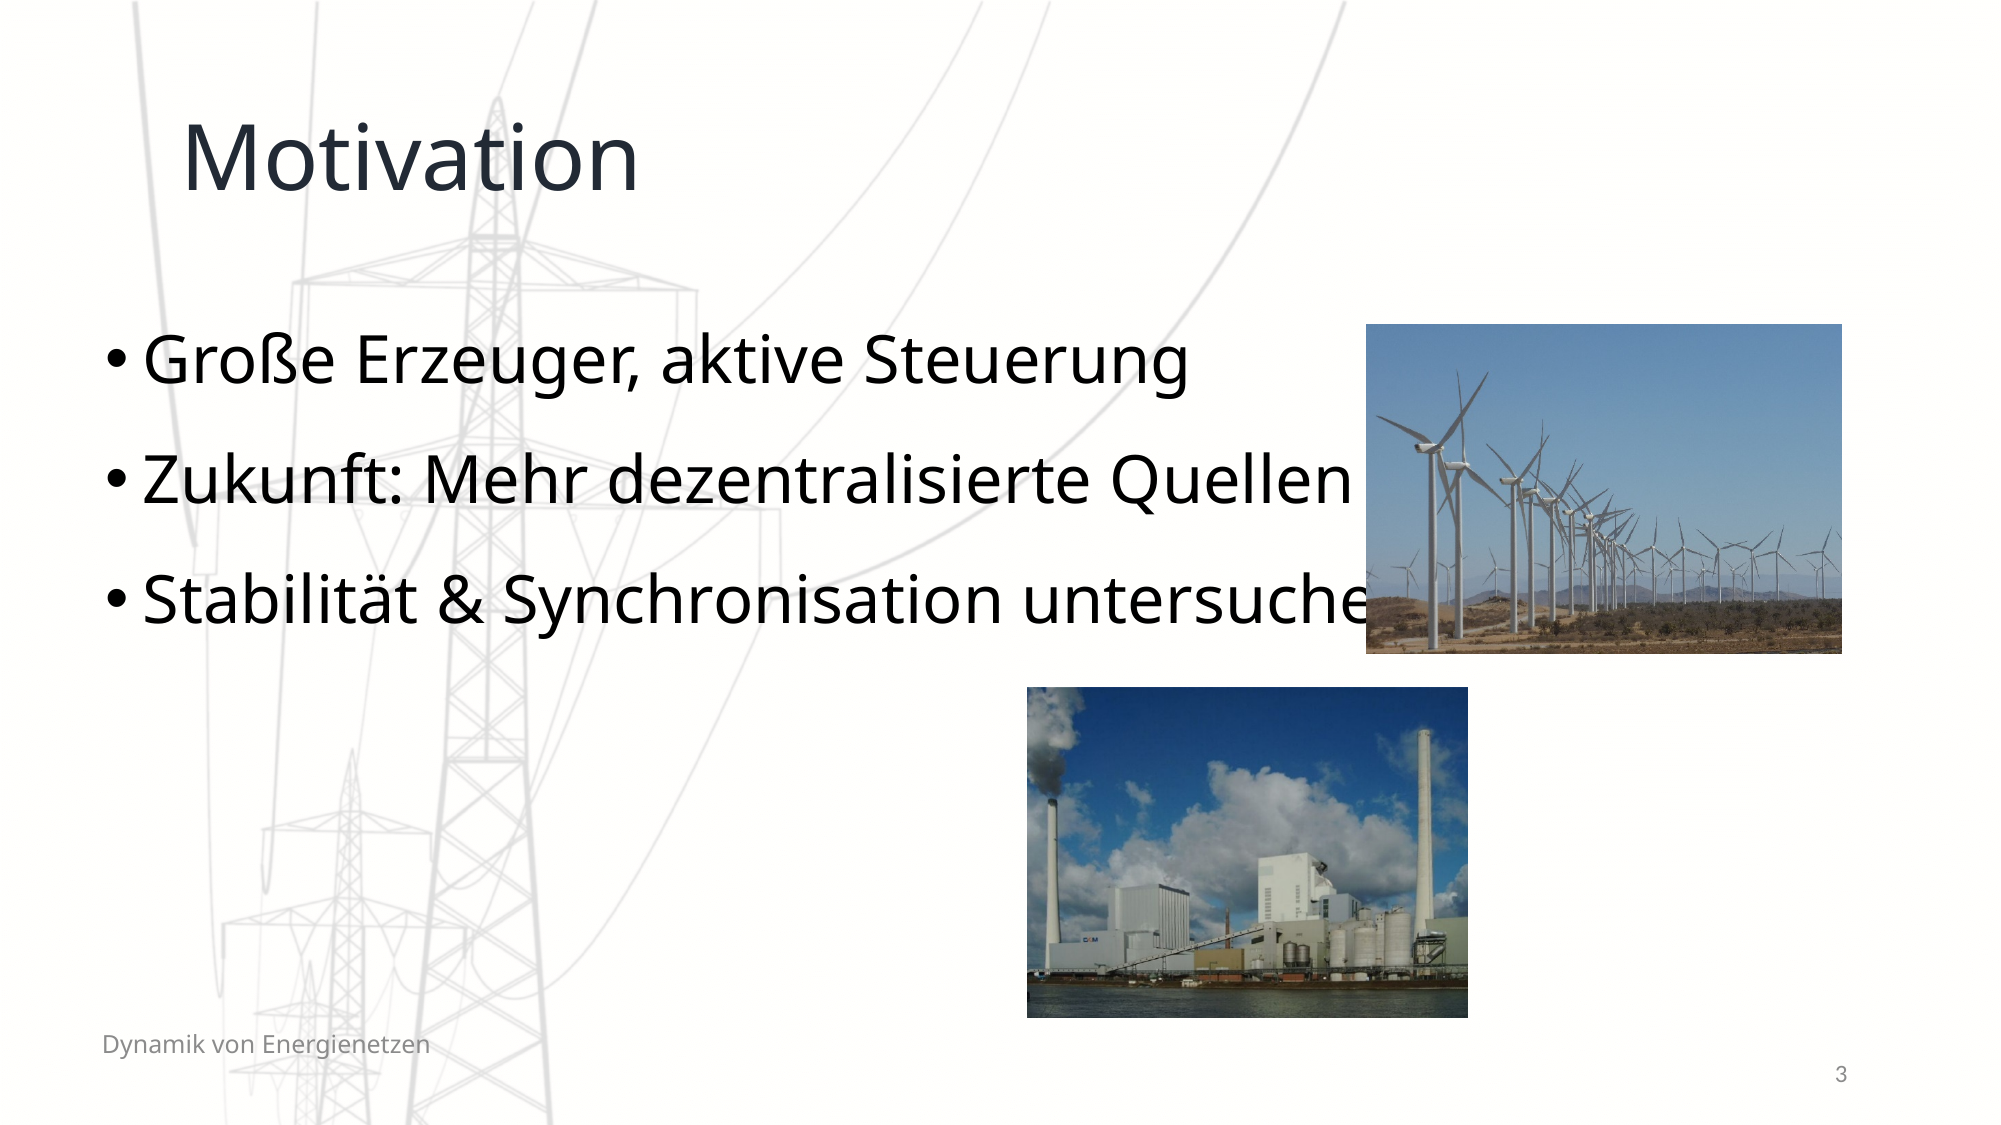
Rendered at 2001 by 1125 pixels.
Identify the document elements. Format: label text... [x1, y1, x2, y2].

title Motivation [165, 51, 1891, 270]
picture [1366, 324, 1842, 654]
slide_number 3 [1412, 1042, 1863, 1103]
text_box Dynamik von Energienetzen [37, 1013, 497, 1074]
picture [1027, 687, 1468, 1018]
list Große Erzeuger, aktive Steuerung Zukunft: Mehr dezentralisierte Quellen Stabilität & Synchronisation untersuchen [90, 269, 1816, 814]
